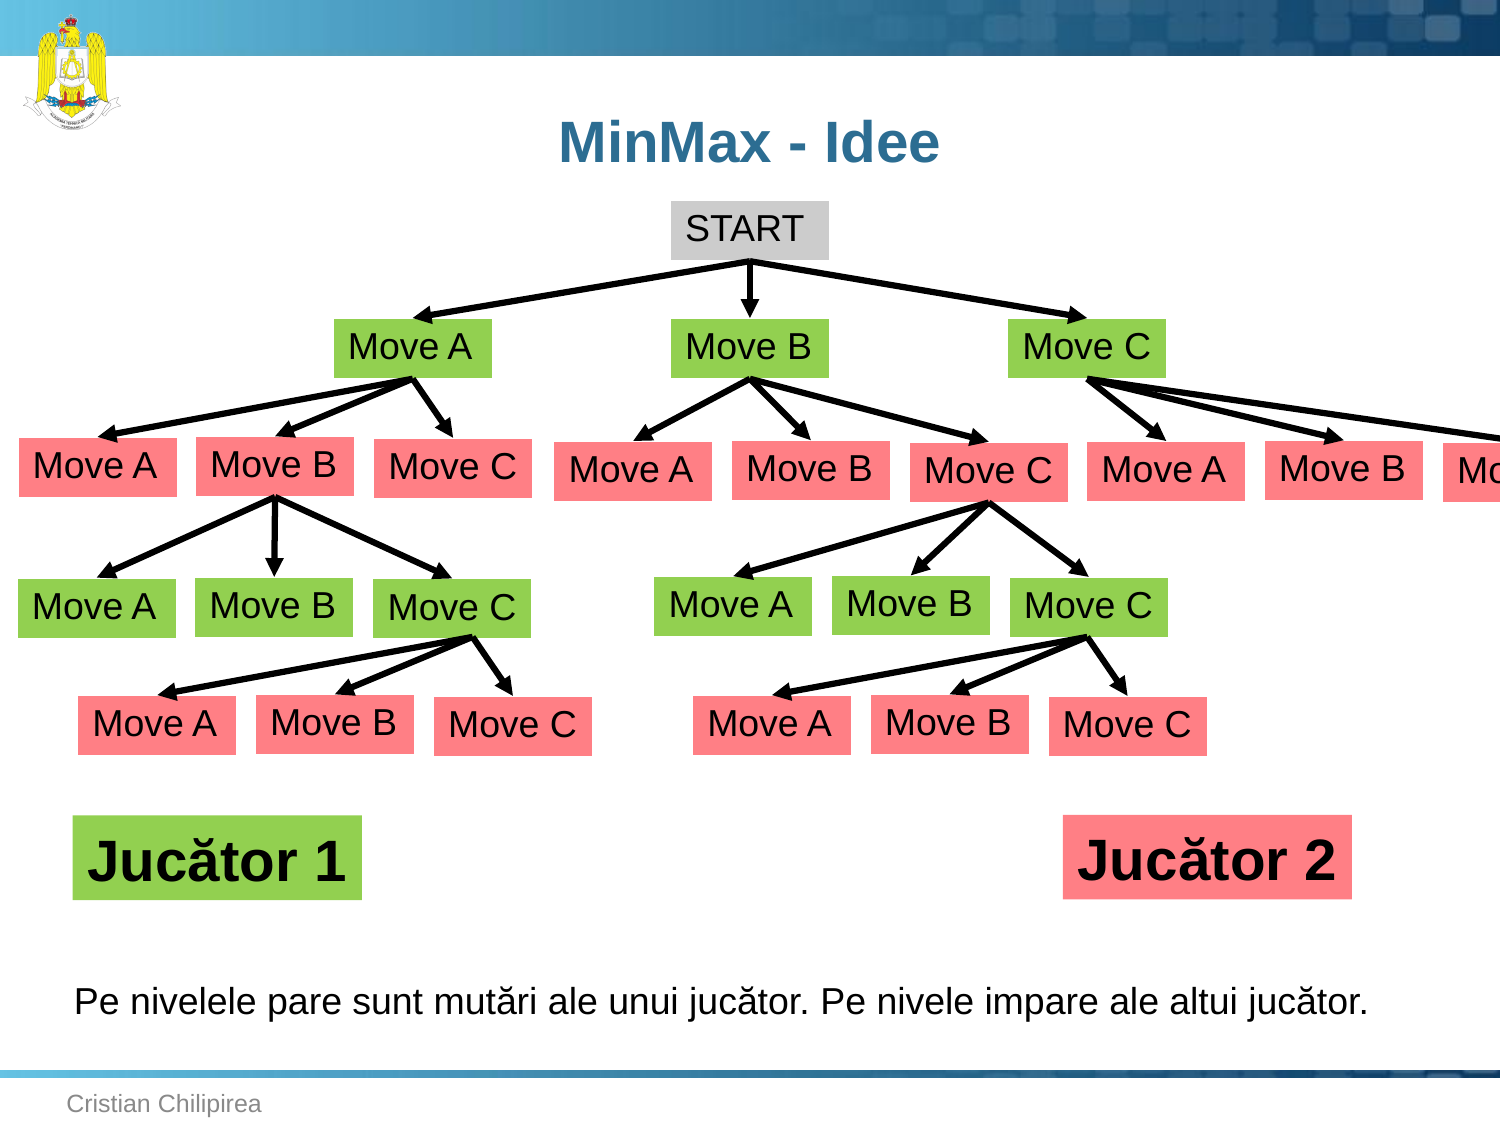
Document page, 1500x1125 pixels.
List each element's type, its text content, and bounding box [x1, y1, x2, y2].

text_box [412, 260, 748, 319]
text_box Jucător 1 [72, 815, 362, 901]
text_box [274, 496, 453, 579]
table_header START [671, 201, 829, 259]
table_header Move B [732, 449, 890, 500]
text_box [96, 496, 272, 578]
table_header Move C [434, 697, 592, 756]
table_header Move C [910, 443, 1068, 500]
text_box Jucător 2 [1062, 814, 1352, 900]
table_header Move B [196, 444, 354, 495]
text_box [1086, 378, 1500, 442]
table_header Move B [195, 586, 353, 635]
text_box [633, 378, 746, 442]
table_header Move B [832, 584, 990, 635]
table_header Move A [1087, 450, 1245, 501]
table_header Move C [373, 579, 531, 638]
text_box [274, 378, 411, 437]
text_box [472, 636, 514, 697]
table_header Move B [871, 703, 1029, 754]
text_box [910, 502, 986, 576]
table_header Move C [1010, 578, 1168, 637]
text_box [733, 502, 908, 577]
table_header Move A [334, 319, 492, 378]
picture [0, 1070, 1500, 1078]
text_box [412, 378, 454, 438]
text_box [334, 636, 471, 695]
table_header Move C [1049, 697, 1207, 756]
table_header Move A [654, 577, 812, 636]
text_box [949, 636, 1085, 695]
table_header Move A [78, 696, 236, 755]
table_header Move B [256, 703, 414, 754]
table_header Move A [693, 696, 851, 755]
table_header Move B [1265, 450, 1423, 500]
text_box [157, 636, 333, 696]
table_header Move A [18, 579, 176, 638]
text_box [749, 260, 1088, 319]
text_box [749, 378, 989, 442]
table_header Move A [19, 438, 177, 497]
table_header Move C [1008, 319, 1166, 378]
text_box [1086, 636, 1128, 697]
title MinMax - Idee [51, 102, 1449, 178]
picture [0, 0, 1500, 130]
text_box Pe nivelele pare sunt mutări ale unui jucător. Pe nivele impare ale altui jucător. [59, 970, 1385, 1030]
table_header Move C [374, 439, 532, 498]
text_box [97, 378, 273, 438]
table_header Move B [671, 326, 829, 377]
footer Cristian Chilipirea [51, 1083, 1157, 1125]
table_header Move C [1443, 450, 1500, 502]
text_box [771, 636, 948, 696]
table_header Move A [554, 442, 712, 501]
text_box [988, 502, 1090, 577]
